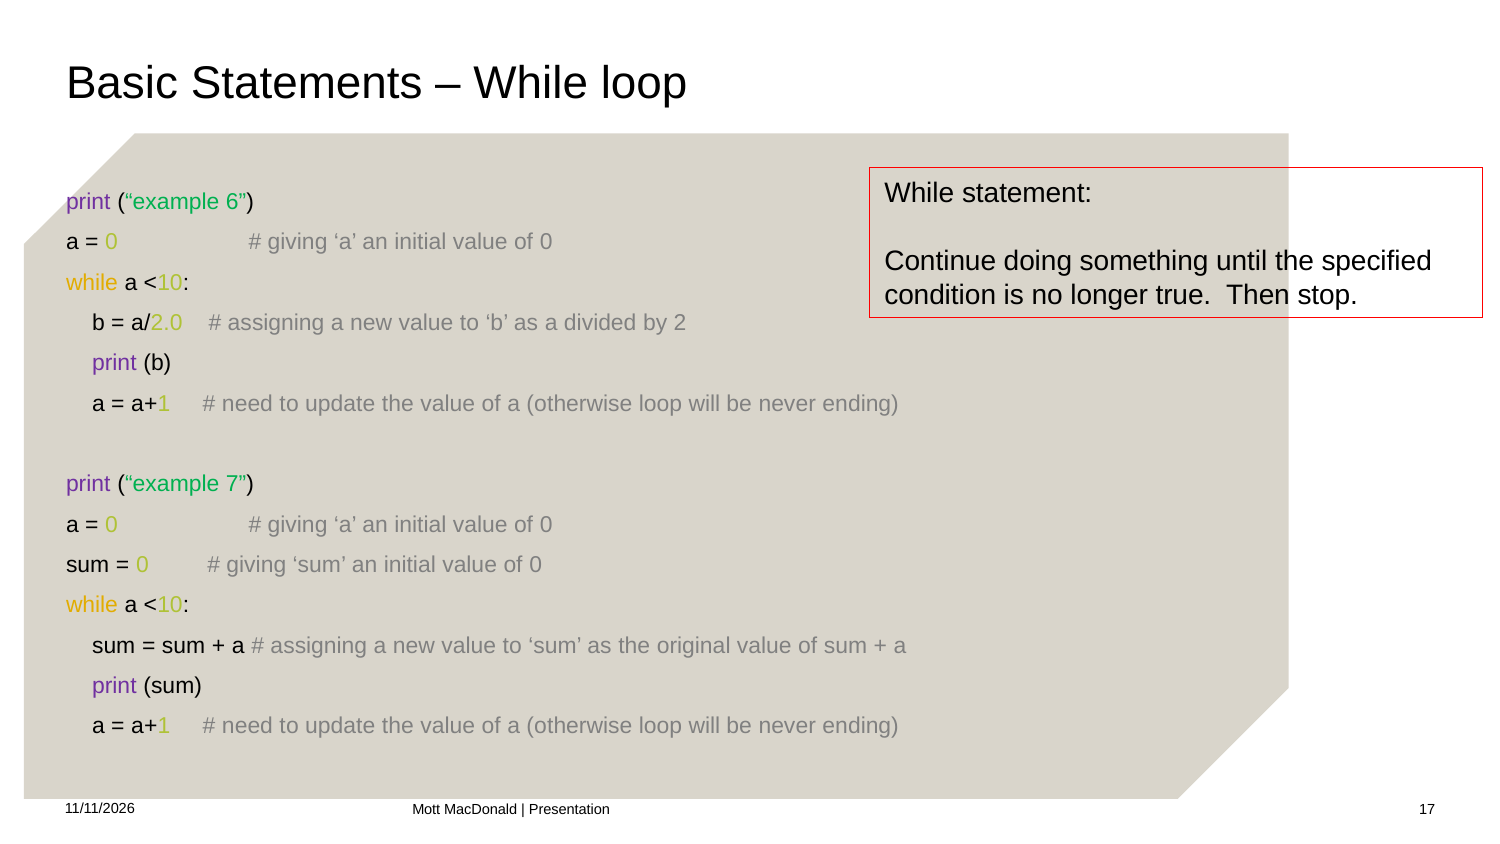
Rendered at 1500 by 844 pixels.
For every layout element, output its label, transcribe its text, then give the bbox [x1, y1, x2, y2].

list print (“example 6”) a = 0 # giving ‘a’ an initial value of 0 while a <10: b = a/2.0 # assigning a new value to ‘b’ as a divided by 2 print (b) a = a+1 # need to update the value of a (otherwise loop will be never ending) print (“example 7”) a = 0 # giving ‘a’ an initial value of 0 sum = 0 # giving ‘sum’ an initial value of 0 while a <10: sum = sum + a # assigning a new value to ‘sum’ as the original value of sum + a print (sum) a = a+1 # need to update the value of a (otherwise loop will be never ending) [66, 182, 1391, 644]
footer Mott MacDonald | Presentation [412, 799, 1088, 816]
title Basic Statements – While loop [66, 52, 1360, 112]
text_box While statement: Continue doing something until the specified condition is no longer true. Then stop. [869, 167, 1483, 318]
text_box [22, 200, 1290, 800]
text_box [84, 132, 1290, 182]
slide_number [64, 799, 395, 816]
slide_number 17 [1105, 799, 1436, 817]
